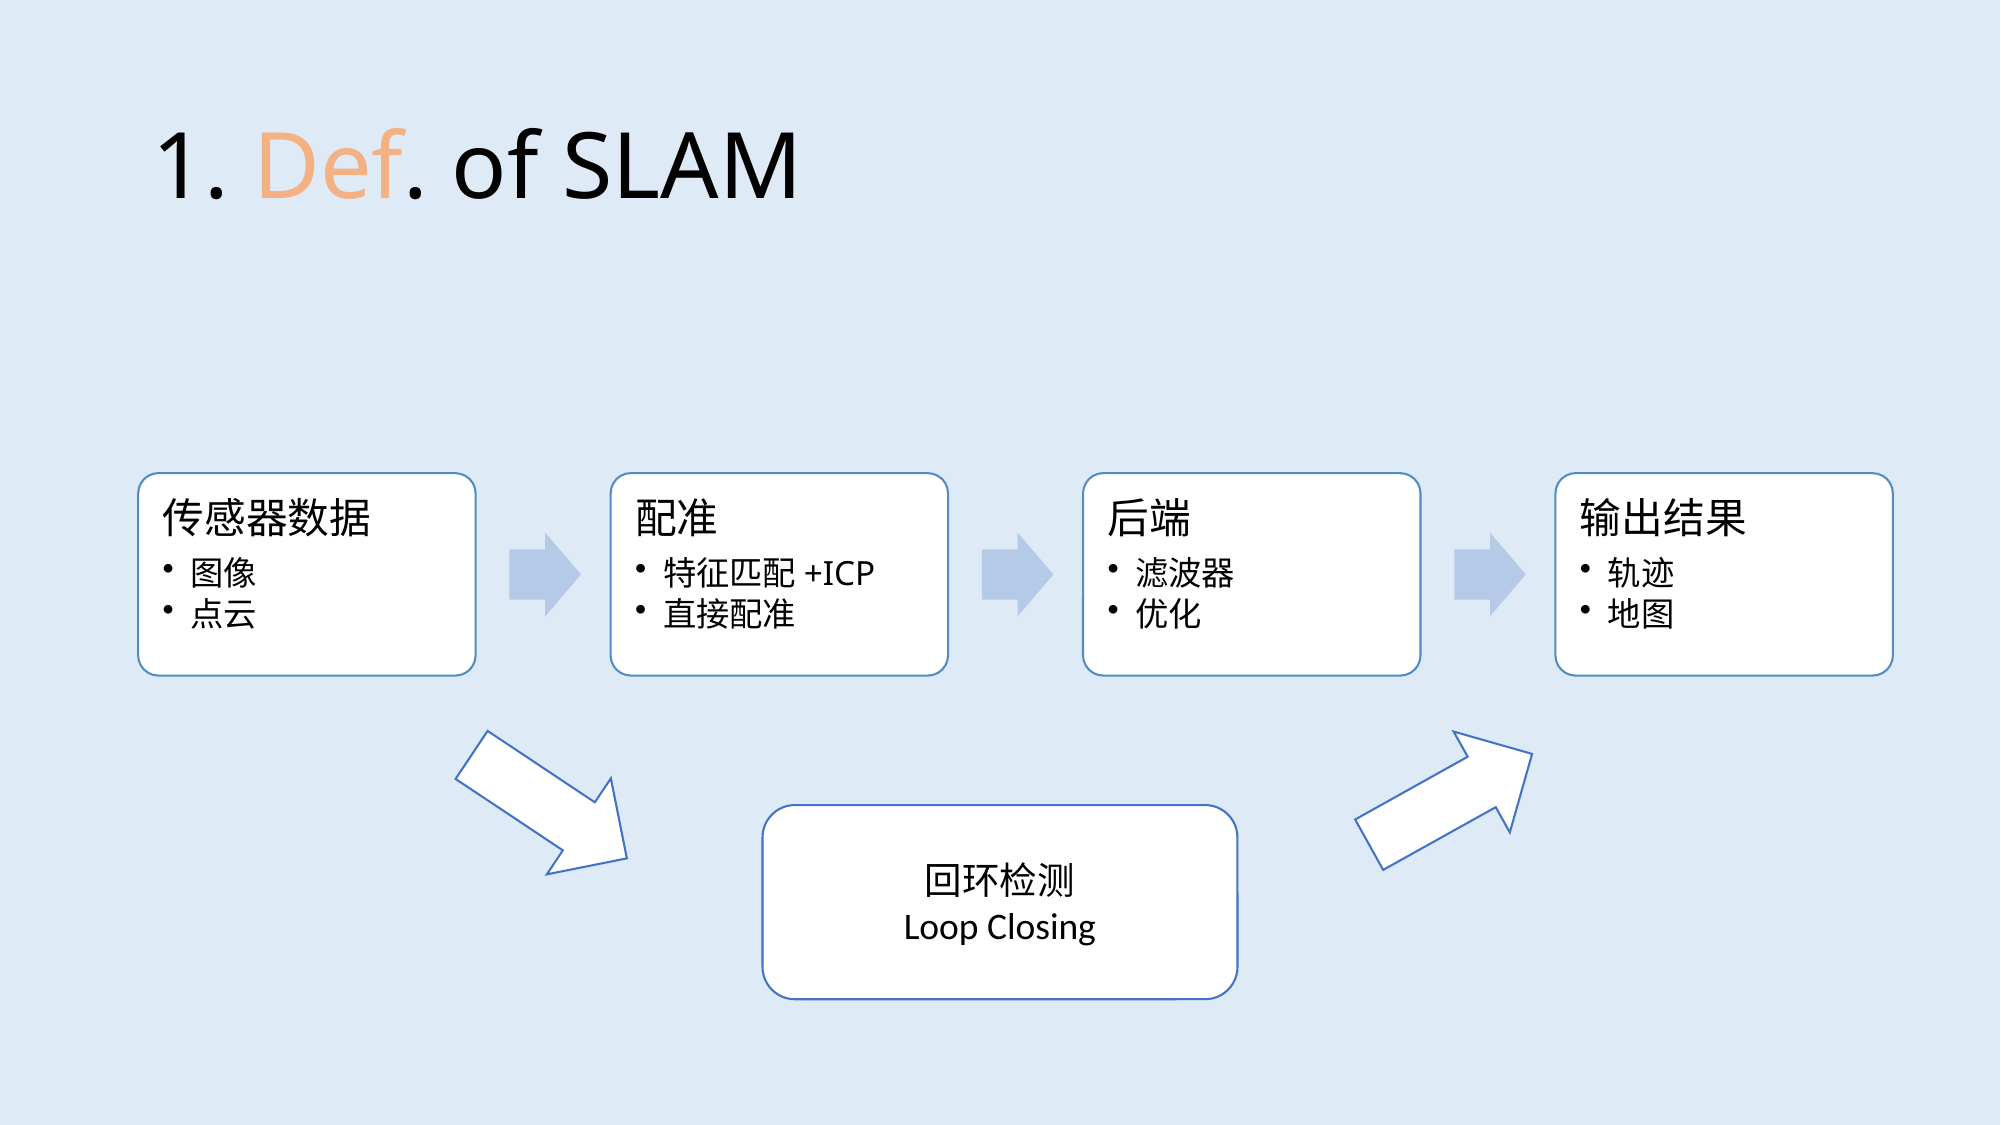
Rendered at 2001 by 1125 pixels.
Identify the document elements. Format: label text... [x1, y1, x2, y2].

text_box [544, 872, 564, 876]
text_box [137, 277, 1894, 872]
text_box 回环检测 Loop Closing [761, 872, 1239, 1001]
title 1. Def. of SLAM [137, 59, 1863, 277]
